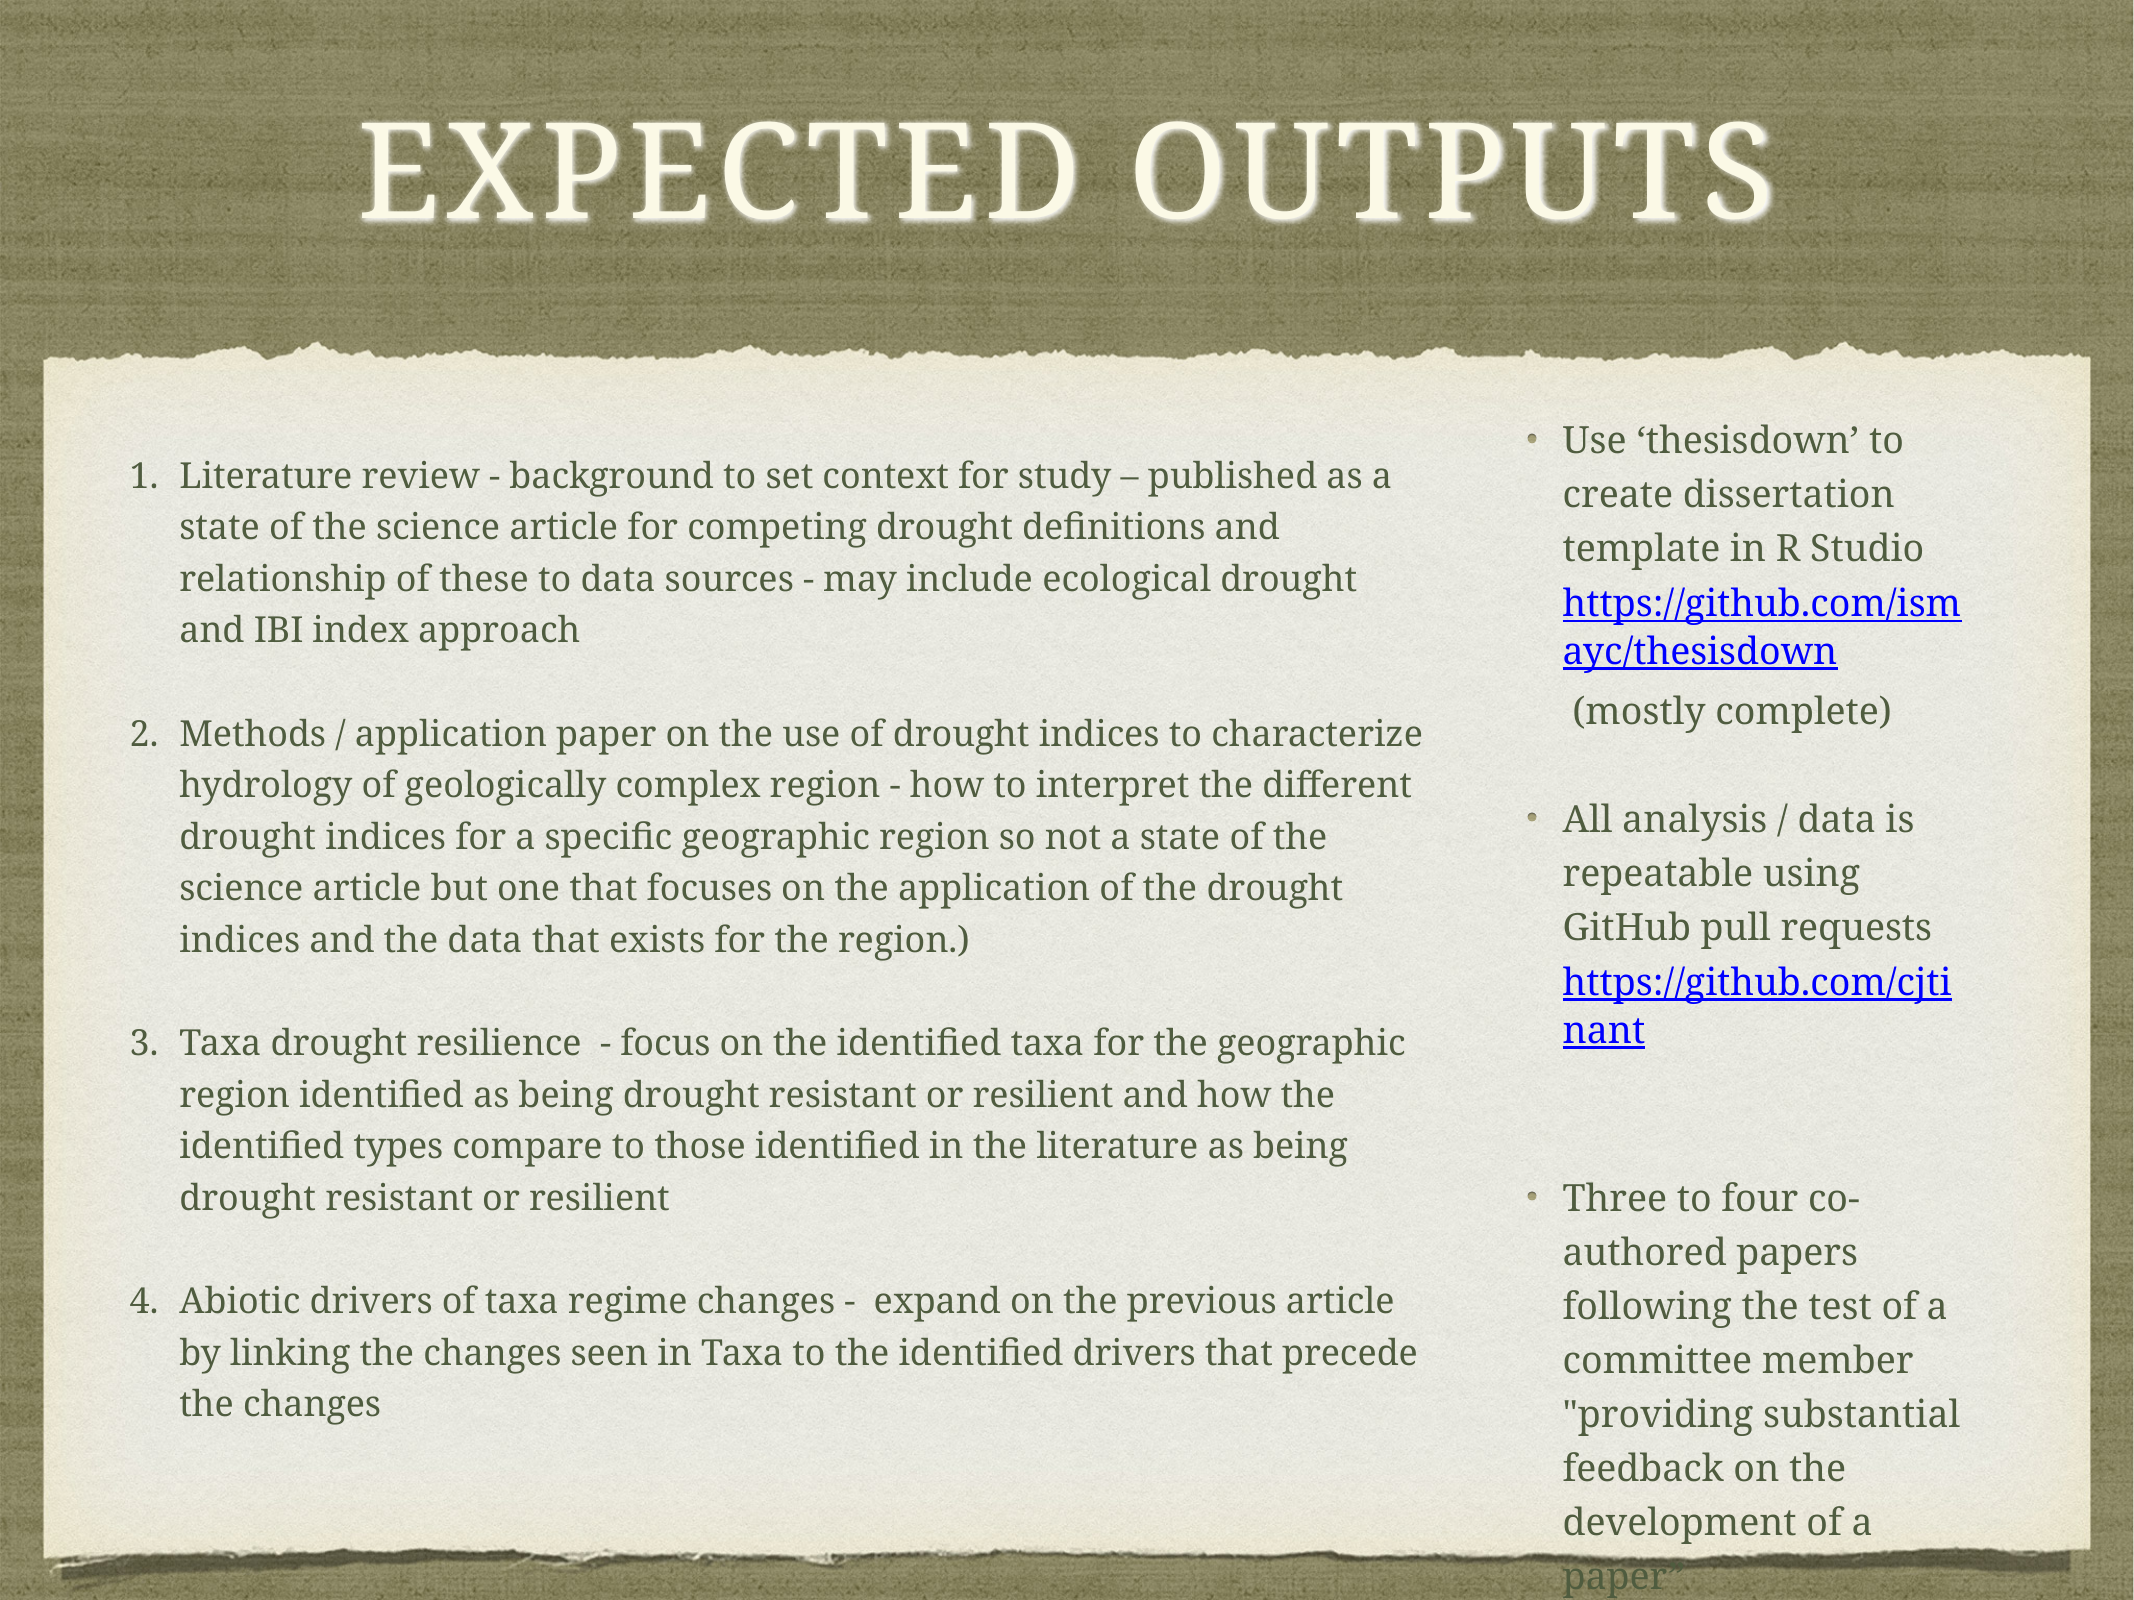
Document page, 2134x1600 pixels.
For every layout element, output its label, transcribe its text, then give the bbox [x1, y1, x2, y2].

picture [0, 0, 2134, 1600]
title Expected Outputs [134, 7, 1999, 343]
list Use ‘thesisdown’ to create dissertation template in R Studio https://github.com/ismayc/thesisdown (mostly complete) All analysis / data is repeatable using GitHub pull requests https://github.com/cjtinant Three to four co-authored papers following the test of a committee member "providing substantial feedback on the development of a paper” [1518, 443, 1981, 1466]
text_box Literature review - background to set context for study – published as a state of the science article for competing drought definitions and relationship of these to data sources - may include ecological drought and IBI index approach Methods / application paper on the use of drought indices to characterize hydrology of geologically complex region - how to interpret the different drought indices for a specific geographic region so not a state of the science article but one that focuses on the application of the drought indices and the data that exists for the region.) Taxa drought resilience - focus on the identified taxa for the geographic region identified as being drought resistant or resilient and how the identified types compare to those identified in the literature as being drought resistant or resilient Abiotic drivers of taxa regime changes - expand on the previous article by linking the changes seen in Taxa to the identified drivers that precede the changes [121, 423, 1436, 1445]
